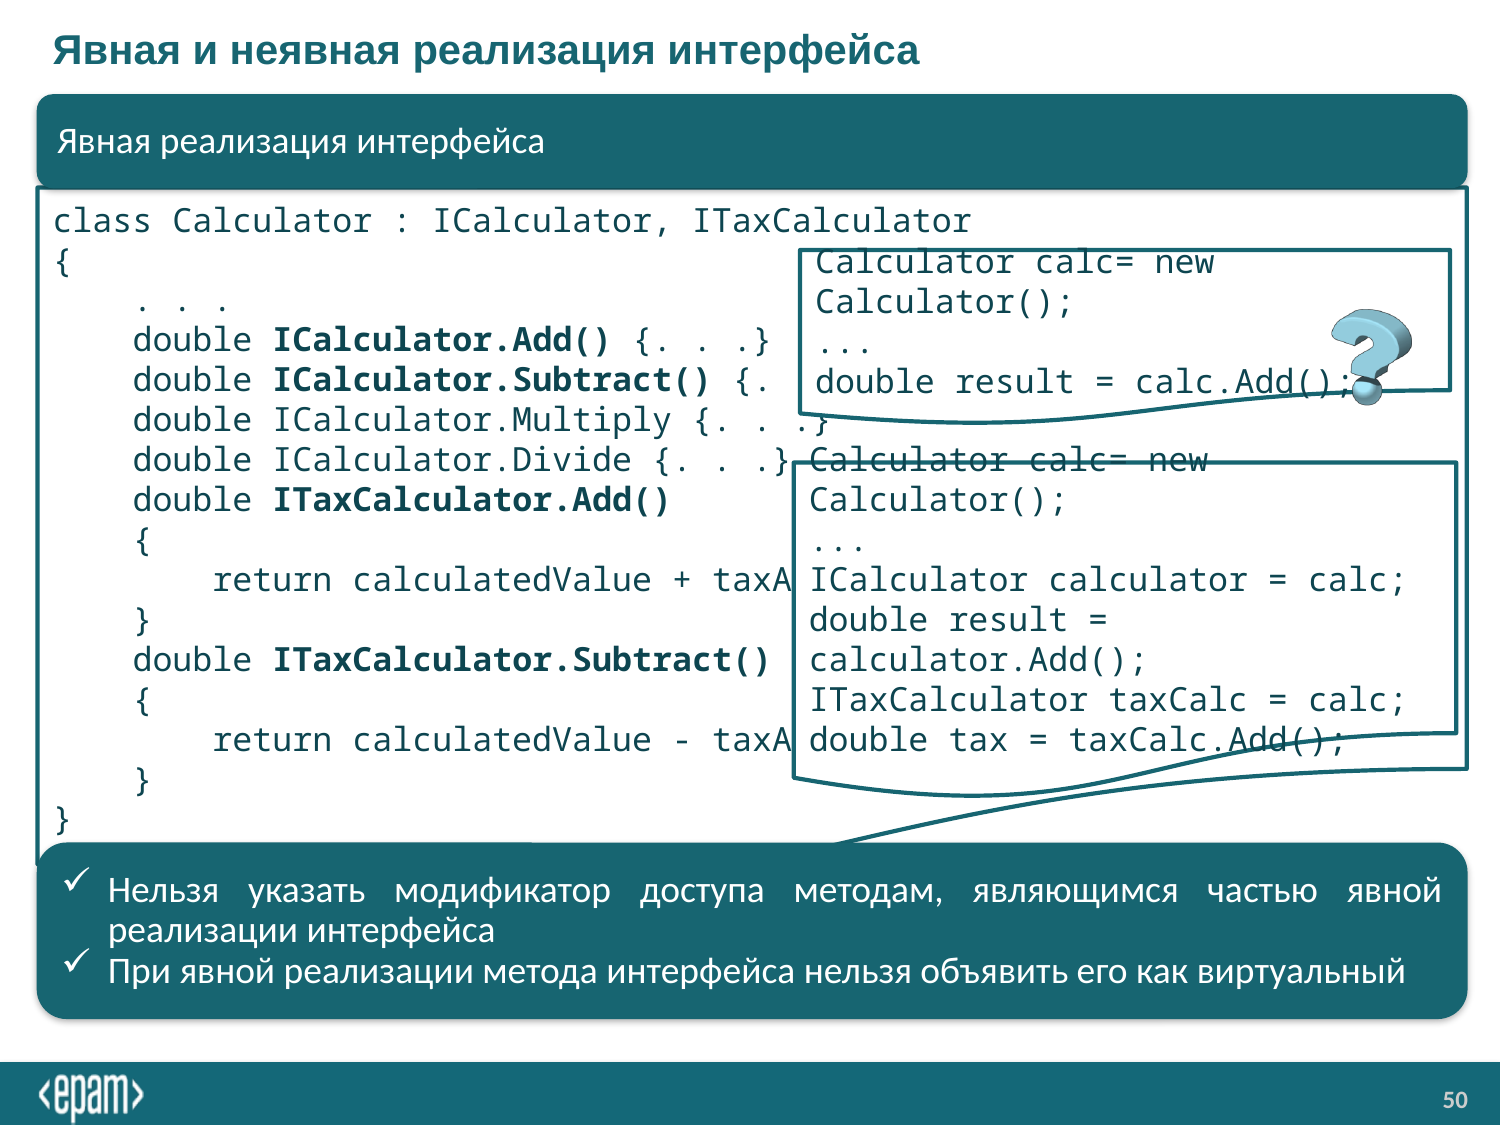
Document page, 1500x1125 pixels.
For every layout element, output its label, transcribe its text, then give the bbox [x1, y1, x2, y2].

text_box Calculator calc= new Calculator(); ... double result = calc.Add(); [797, 247, 1453, 425]
text_box class Calculator : ICalculator, ITaxCalculator { . . . double ICalculator.Add() {. . .} double ICalculator.Subtract() {. . .} double ICalculator.Multiply {. . .} double ICalculator.Divide {. . .} double ITaxCalculator.Add() { return calculatedValue + taxAmount; } double ITaxCalculator.Subtract() { return calculatedValue - taxAmount; } } [35, 186, 1469, 861]
text_box Calculator calc= new Calculator(); ... ICalculator calculator = calc; double result = calculator.Add(); ITaxCalculator taxCalc = calc; double tax = taxCalc.Add(); [791, 460, 1459, 798]
picture [38, 1074, 144, 1125]
picture [1330, 307, 1413, 406]
title Явная и неявная реализация интерфейса [0, 0, 1500, 95]
text_box Явная реализация интерфейса [36, 94, 1468, 189]
text_box Нельзя указать модификатор доступа методам, являющимся частью явной реализации интерфейса При явной реализации метода интерфейса нельзя объявить его как виртуальный [36, 842, 1468, 1020]
